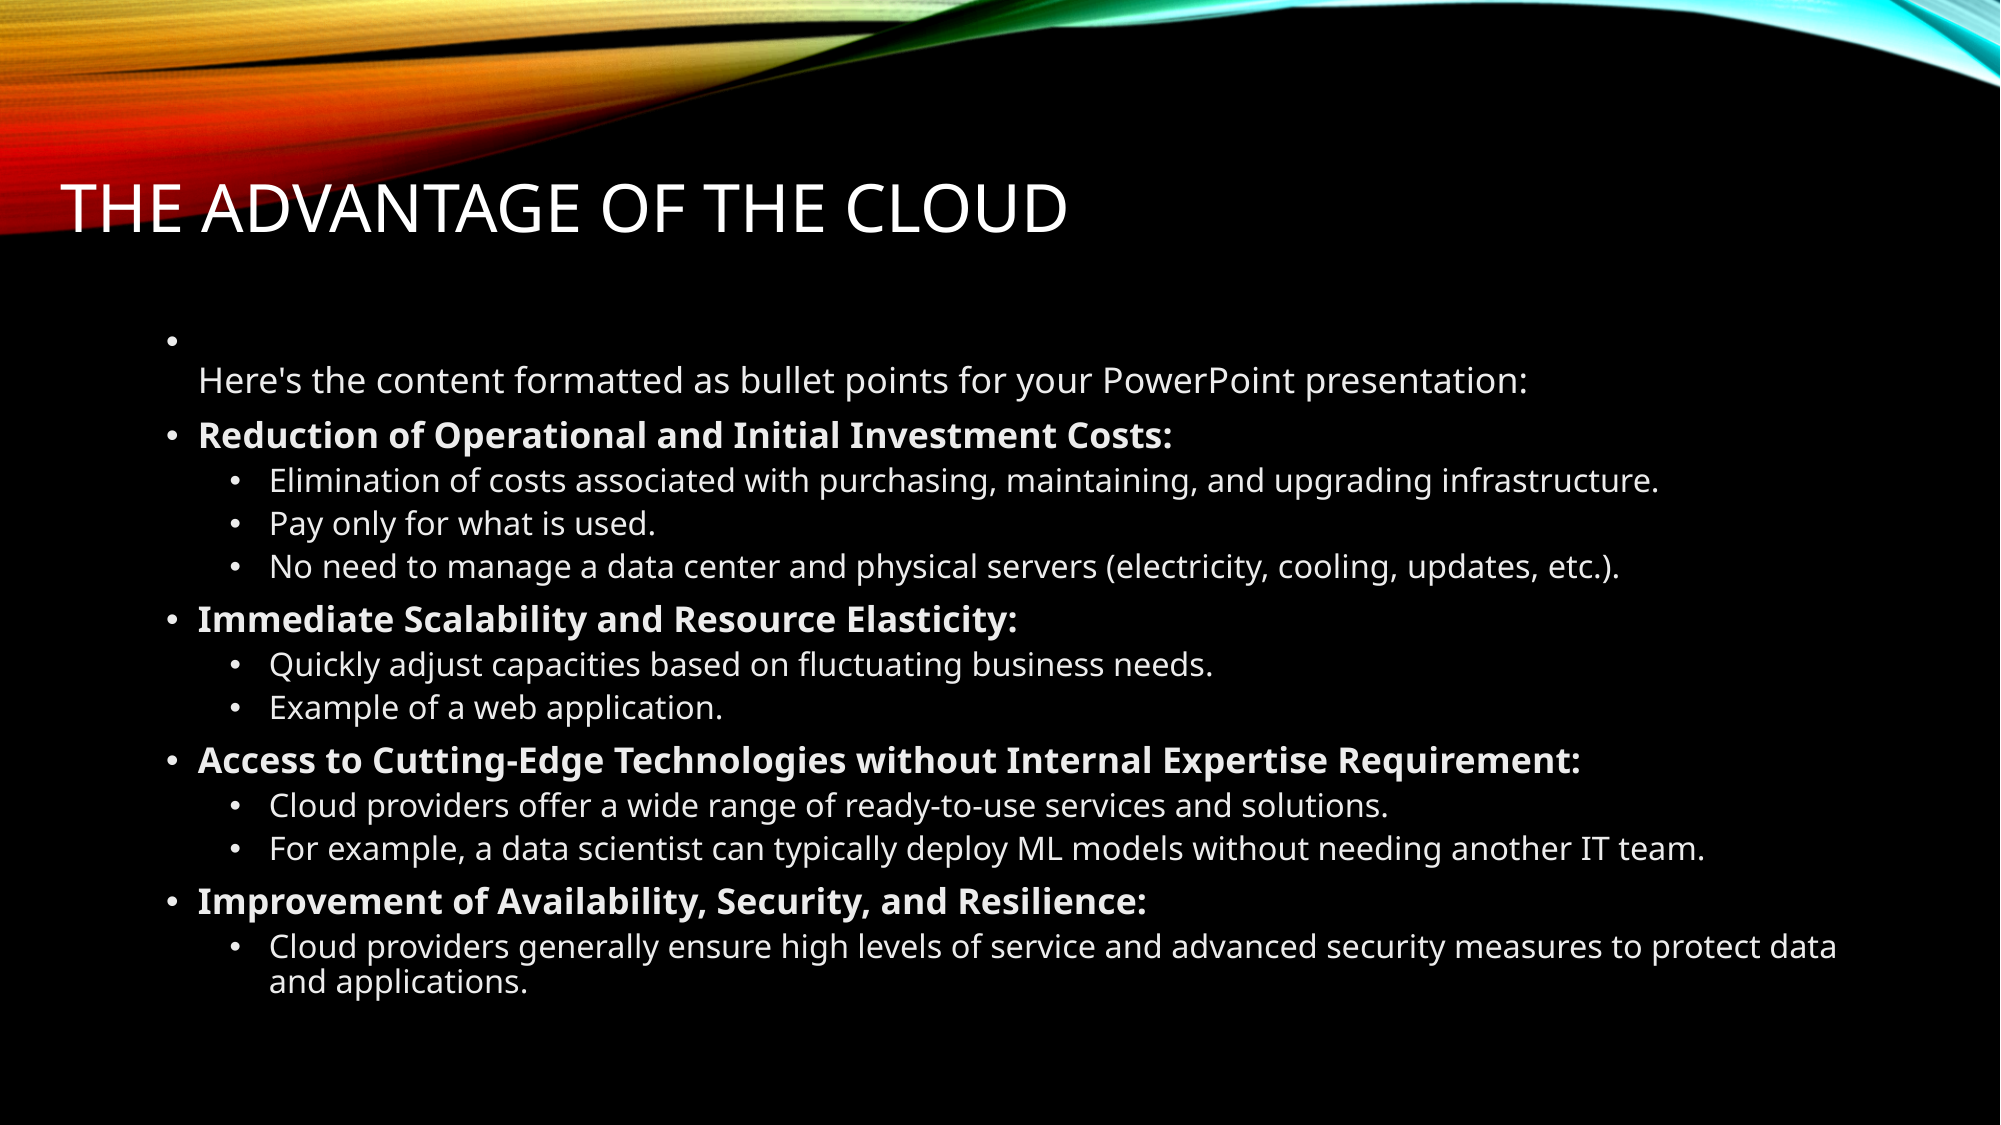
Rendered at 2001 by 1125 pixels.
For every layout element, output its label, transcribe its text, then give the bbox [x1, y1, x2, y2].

picture [0, 0, 2000, 237]
title THE ADVANTAGE OF THE CLOUD [45, 104, 1938, 317]
list Here's the content formatted as bullet points for your PowerPoint presentation: Reduction of Operational and Initial Investment Costs: Elimination of costs associated with purchasing, maintaining, and upgrading infrastructure. Pay only for what is used. No need to manage a data center and physical servers (electricity, cooling, updates, etc.). Immediate Scalability and Resource Elasticity: Quickly adjust capacities based on fluctuating business needs. Example of a web application. Access to Cutting-Edge Technologies without Internal Expertise Requirement: Cloud providers offer a wide range of ready-to-use services and solutions. For example, a data scientist can typically deploy ML models without needing another IT team. Improvement of Availability, Security, and Resilience: Cloud providers generally ensure high levels of service and advanced security measures to protect data and applications. [151, 317, 1866, 1021]
